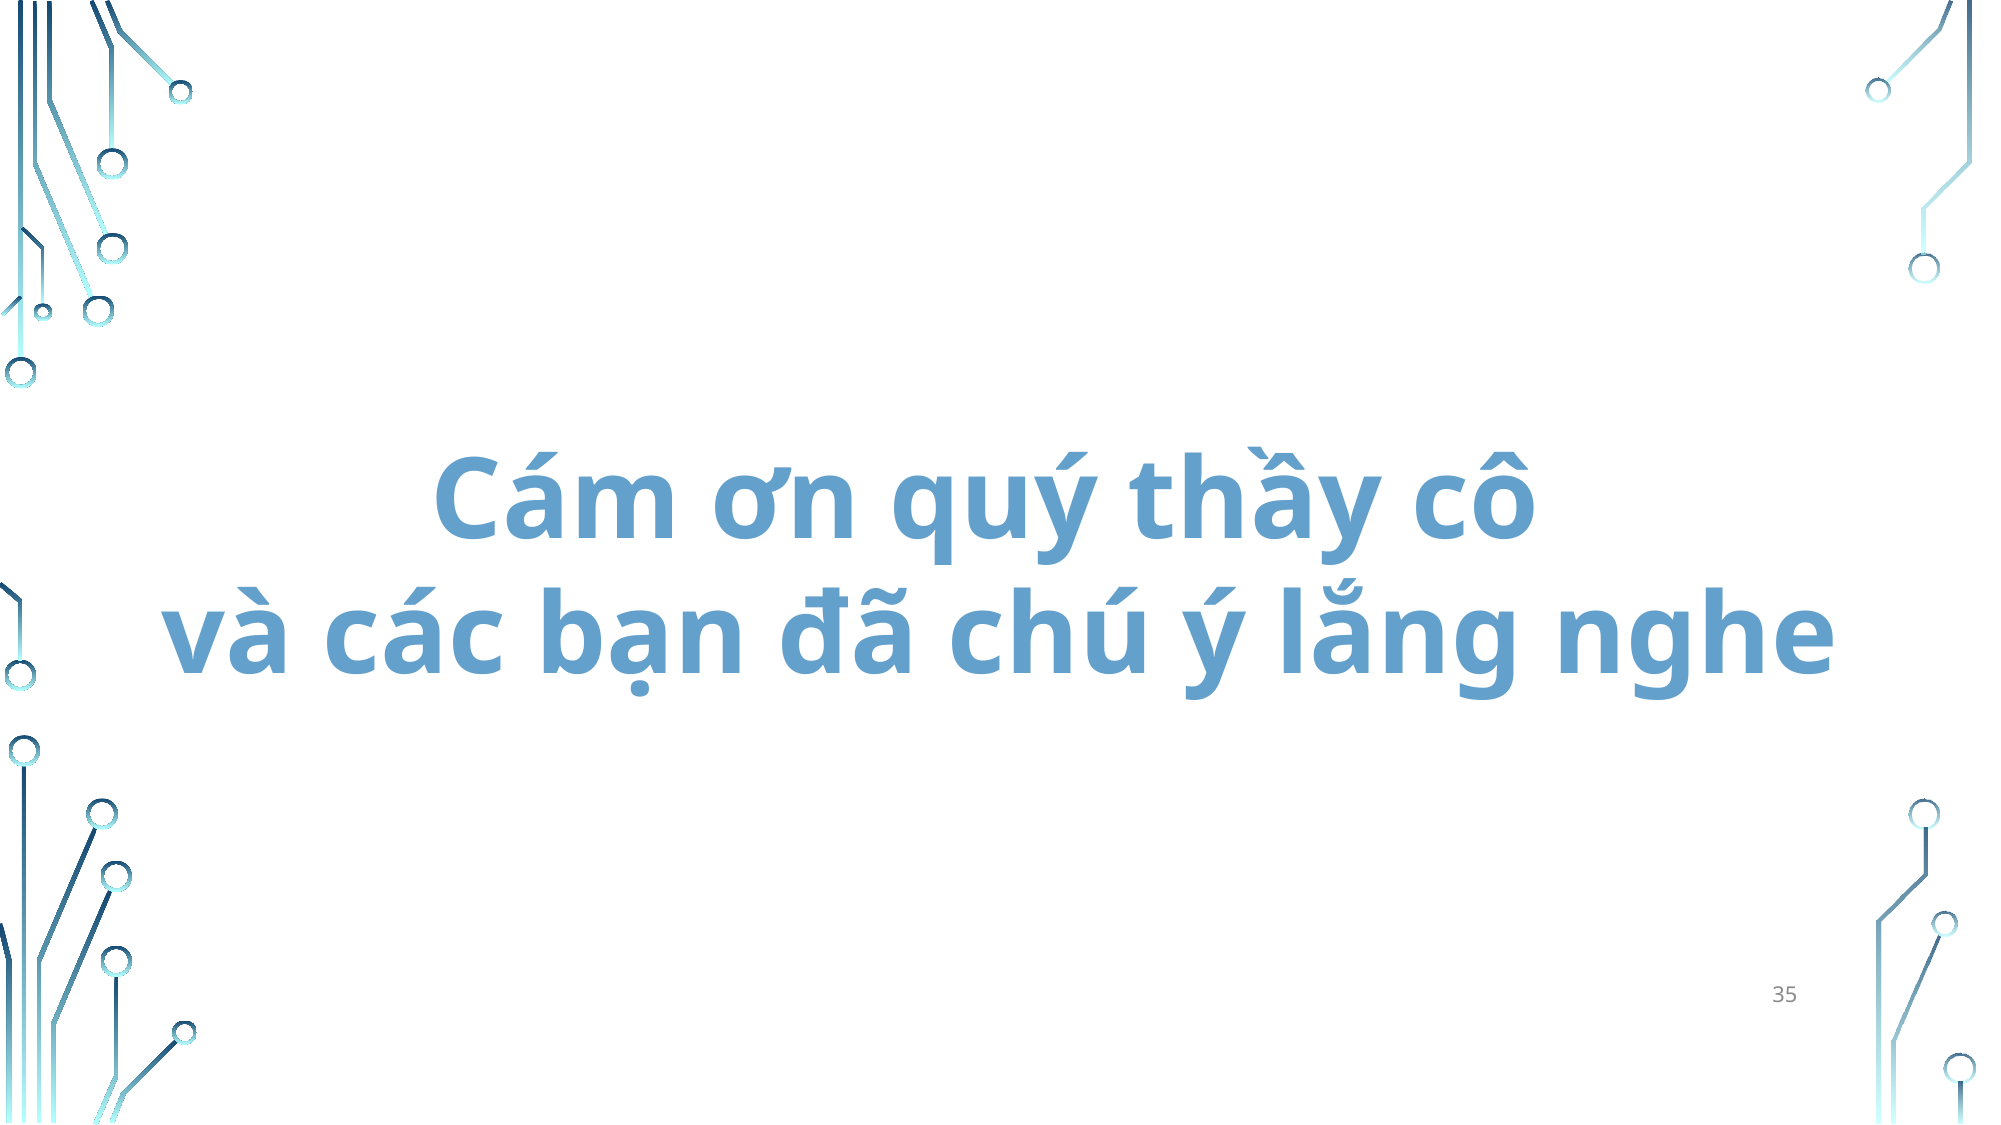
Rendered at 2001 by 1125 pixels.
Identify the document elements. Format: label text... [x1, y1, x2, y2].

text_box Cám ơn quý thầy cô và các bạn đã chú ý lắng nghe [146, 418, 1854, 704]
slide_number 35 [1685, 965, 1813, 1025]
